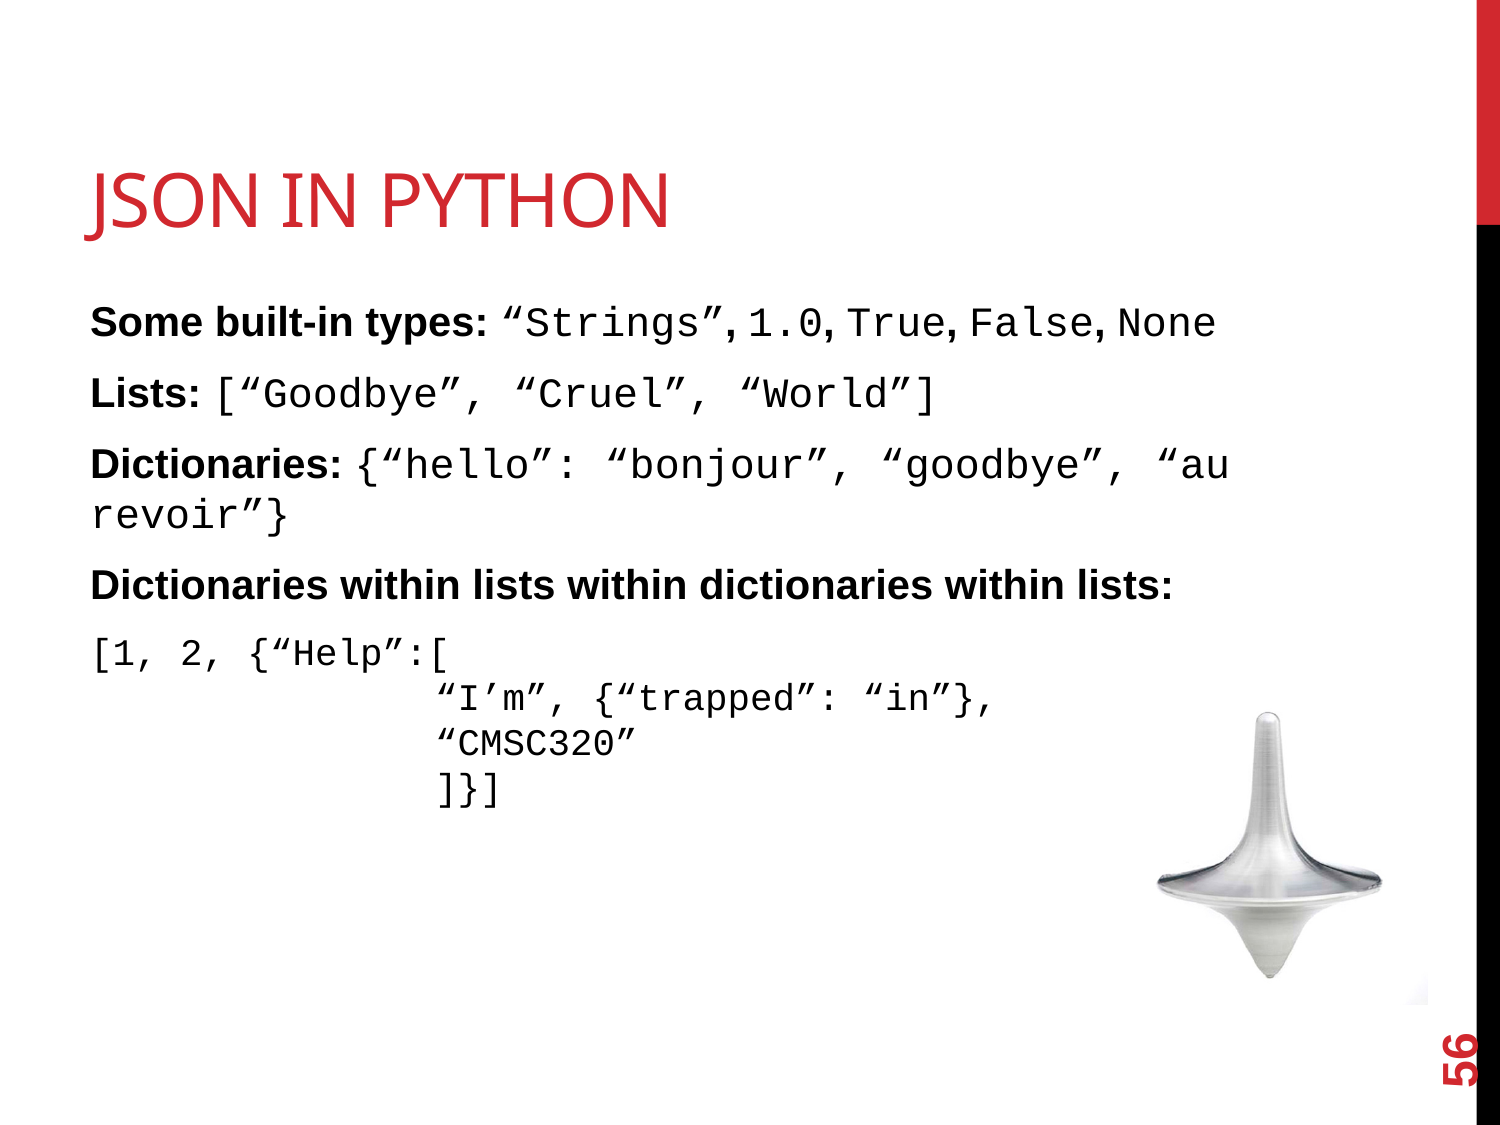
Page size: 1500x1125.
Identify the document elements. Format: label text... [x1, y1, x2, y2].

list Some built-in types: “Strings”, 1.0, True, False, None Lists: [“Goodbye”, “Cruel”, “World”] Dictionaries: {“hello”: “bonjour”, “goodbye”, “au revoir”} Dictionaries within lists within dictionaries within lists: [1, 2, {“Help”:[ “I’m”, {“trapped”: “in”}, “CMSC320” ]}] [75, 287, 1325, 1005]
slide_number 56 [1427, 887, 1488, 1104]
picture [1118, 695, 1429, 1006]
title JSON In Python [75, 25, 1025, 250]
